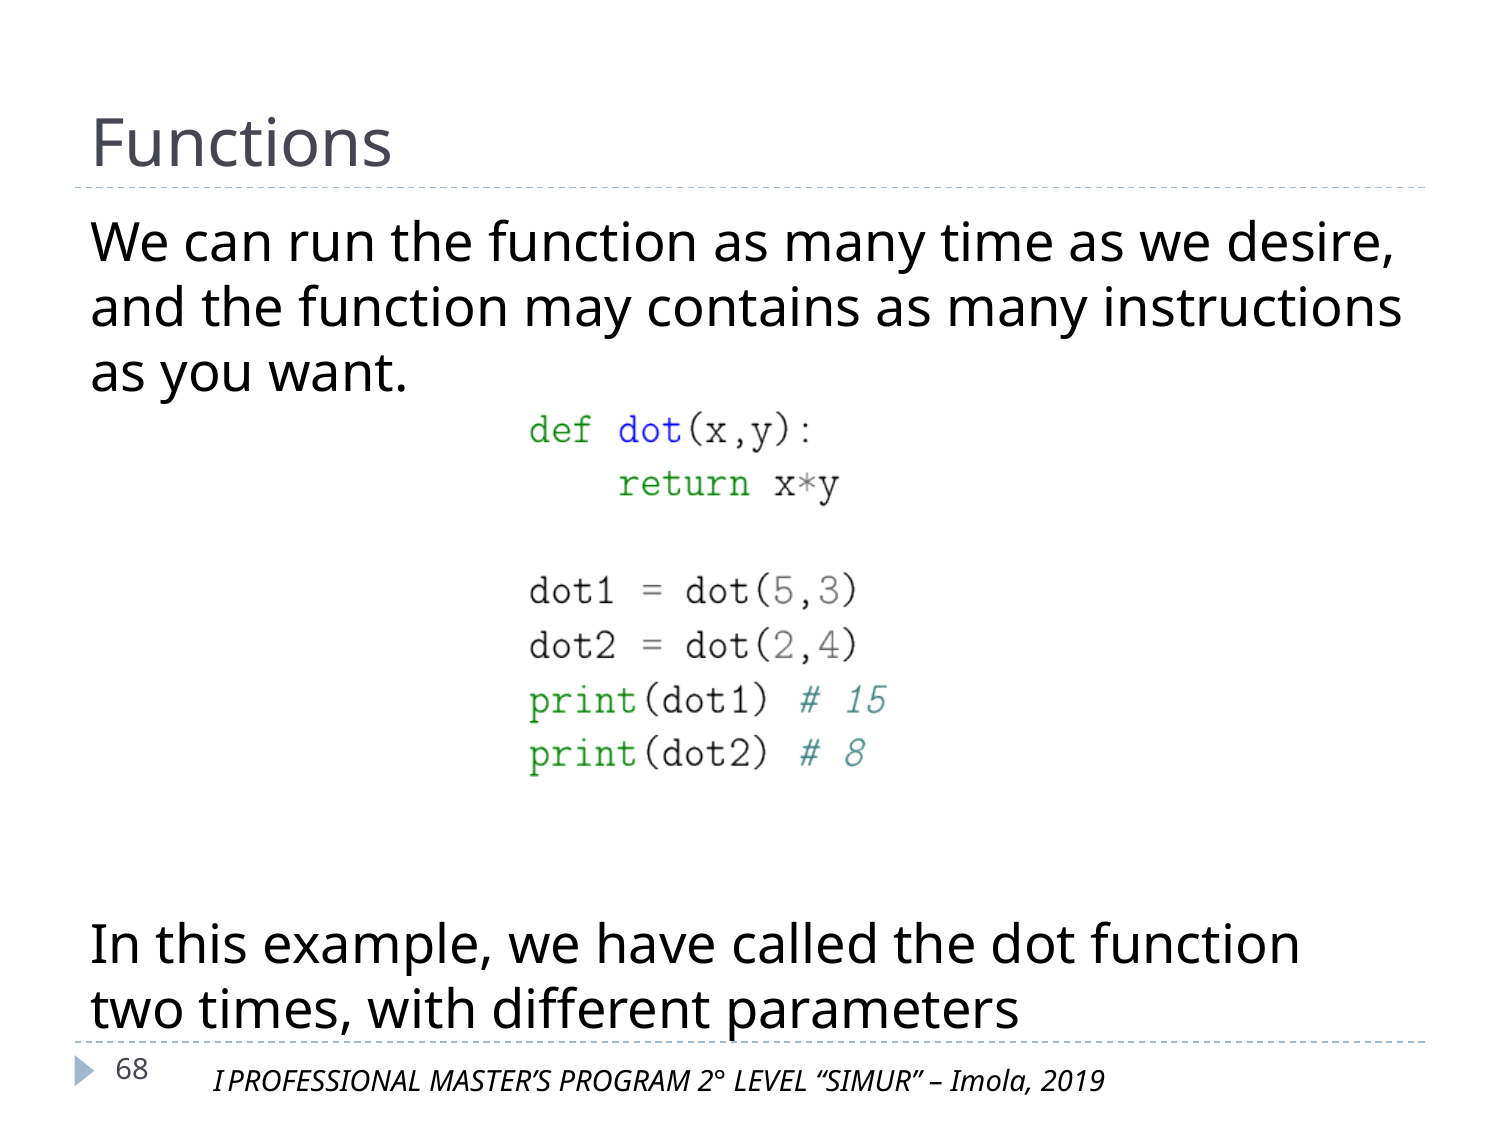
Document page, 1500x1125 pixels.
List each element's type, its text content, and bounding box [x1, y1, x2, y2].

slide_number ‹#› [100, 1042, 426, 1103]
text_box I PROFESSIONAL MASTER’S PROGRAM 2° LEVEL “SIMUR” – Imola, 2019 [198, 1054, 1302, 1106]
title Functions [75, 24, 1425, 188]
picture [468, 398, 1257, 872]
list We can run the function as many time as we desire, and the function may contains as many instructions as you want. In this example, we have called the dot function two times, with different parameters [75, 200, 1425, 1026]
